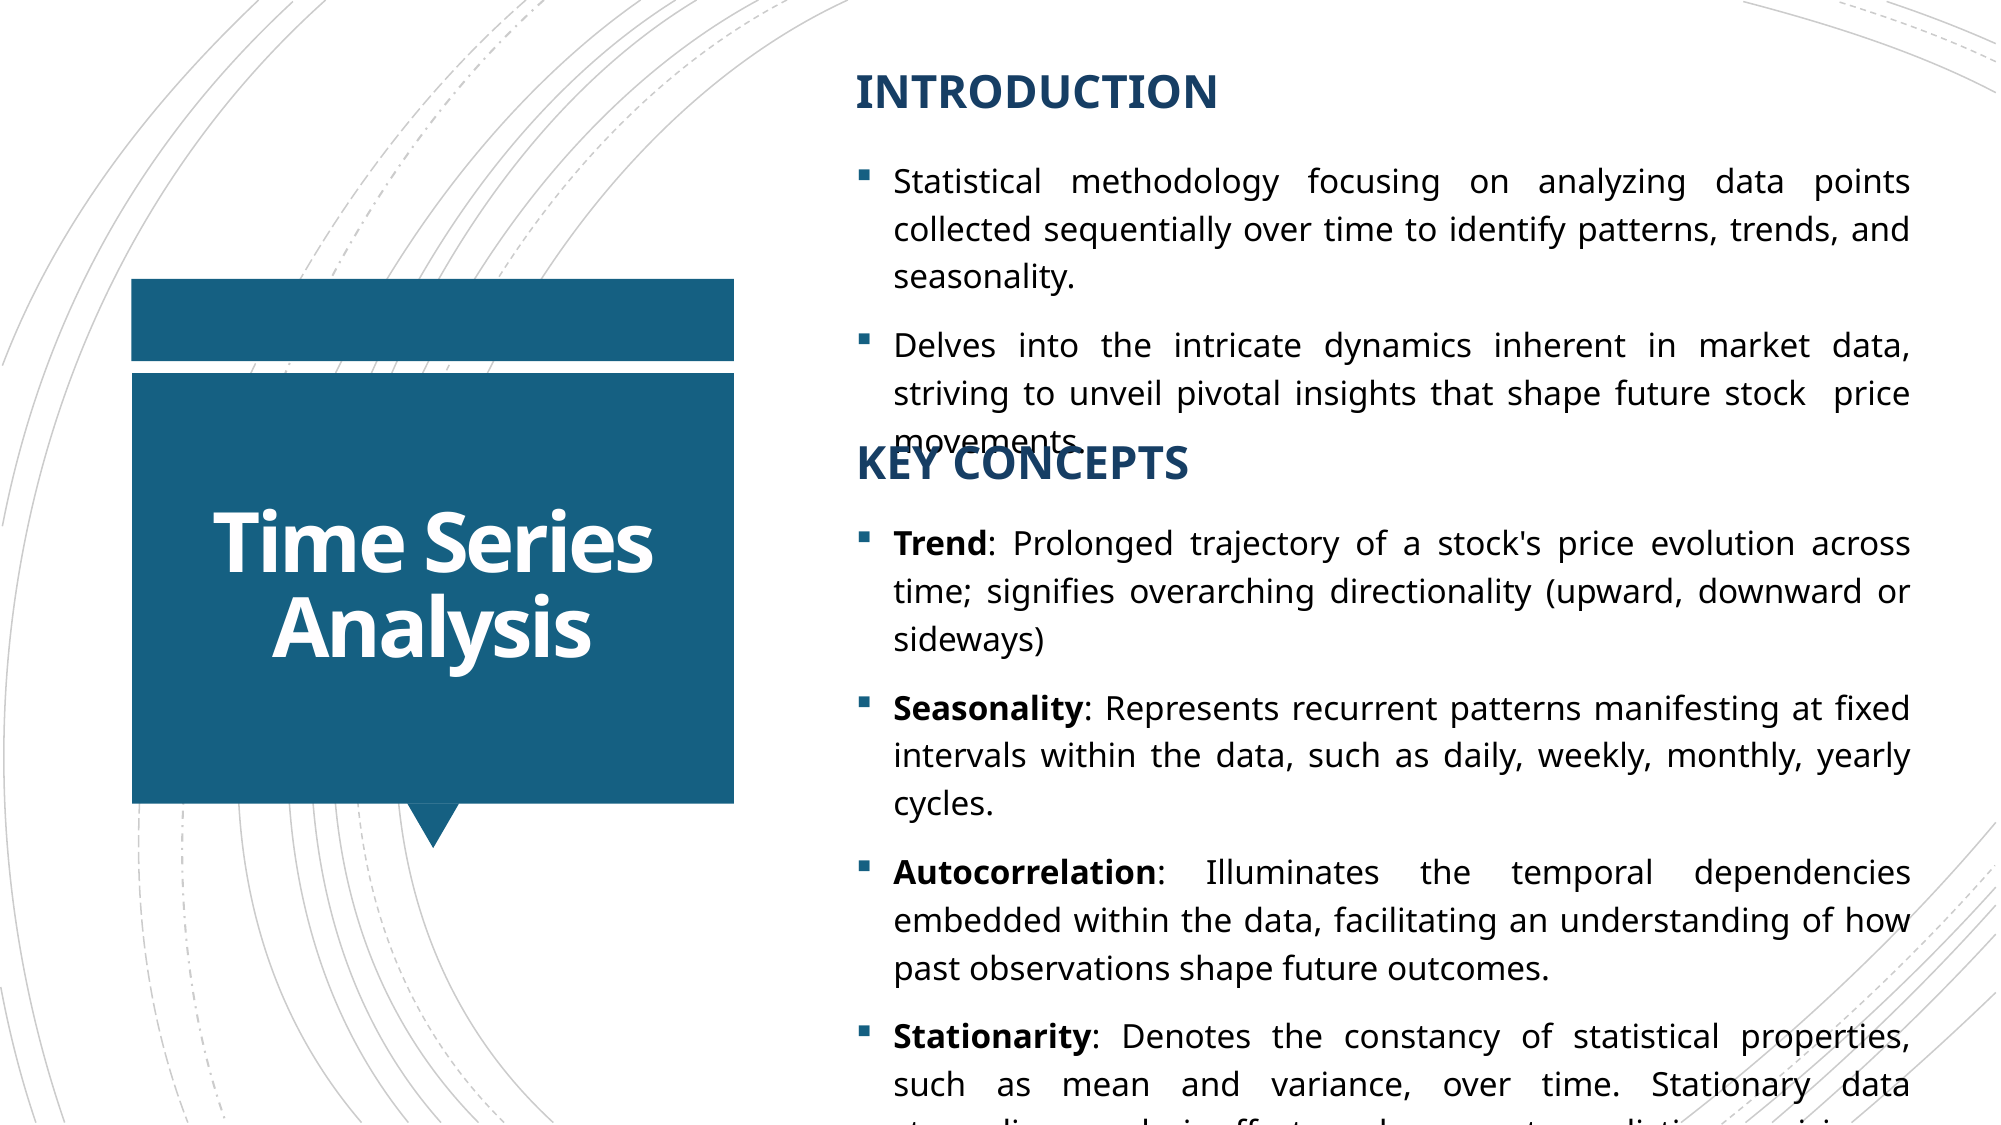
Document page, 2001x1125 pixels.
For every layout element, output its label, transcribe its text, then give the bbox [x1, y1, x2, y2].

list INTRODUCTION [840, 34, 1869, 144]
list Trend: Prolonged trajectory of a stock's price evolution across time; signifies overarching directionality (upward, downward or sideways) Seasonality: Represents recurrent patterns manifesting at fixed intervals within the data, such as daily, weekly, monthly, yearly cycles. Autocorrelation: Illuminates the temporal dependencies embedded within the data, facilitating an understanding of how past observations shape future outcomes. Stationarity: Denotes the constancy of statistical properties, such as mean and variance, over time. Stationary data streamlines analysis efforts and augments prediction precision. [840, 506, 1928, 1077]
list Statistical methodology focusing on analyzing data points collected sequentially over time to identify patterns, trends, and seasonality. Delves into the intricate dynamics inherent in market data, striving to unveil pivotal insights that shape future stock price movements. [840, 144, 1928, 423]
list Key CONCEPTS [840, 405, 1869, 506]
title Time Series Analysis [145, 387, 721, 792]
